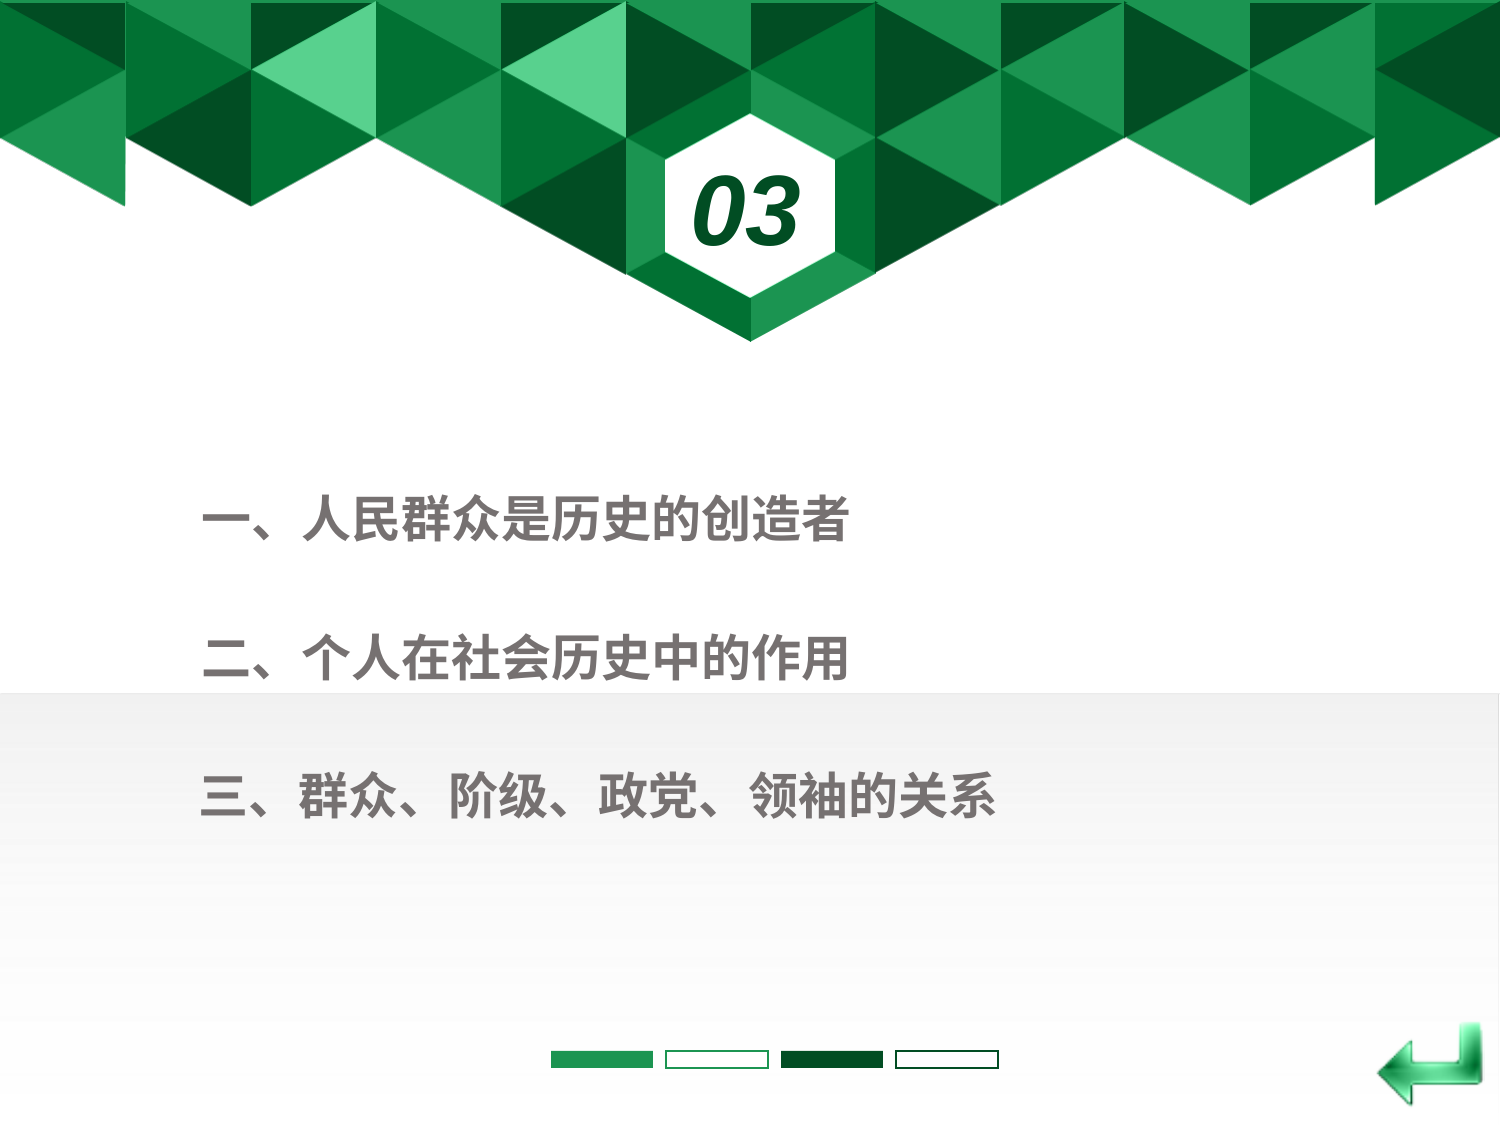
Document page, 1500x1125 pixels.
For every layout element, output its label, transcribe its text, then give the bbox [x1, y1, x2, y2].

picture [0, 693, 1500, 1125]
text_box 二、个人在社会历史中的作用 [186, 618, 1356, 693]
text_box 一、人民群众是历史的创造者 [186, 480, 1356, 556]
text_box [551, 1050, 999, 1068]
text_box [0, 0, 1500, 342]
